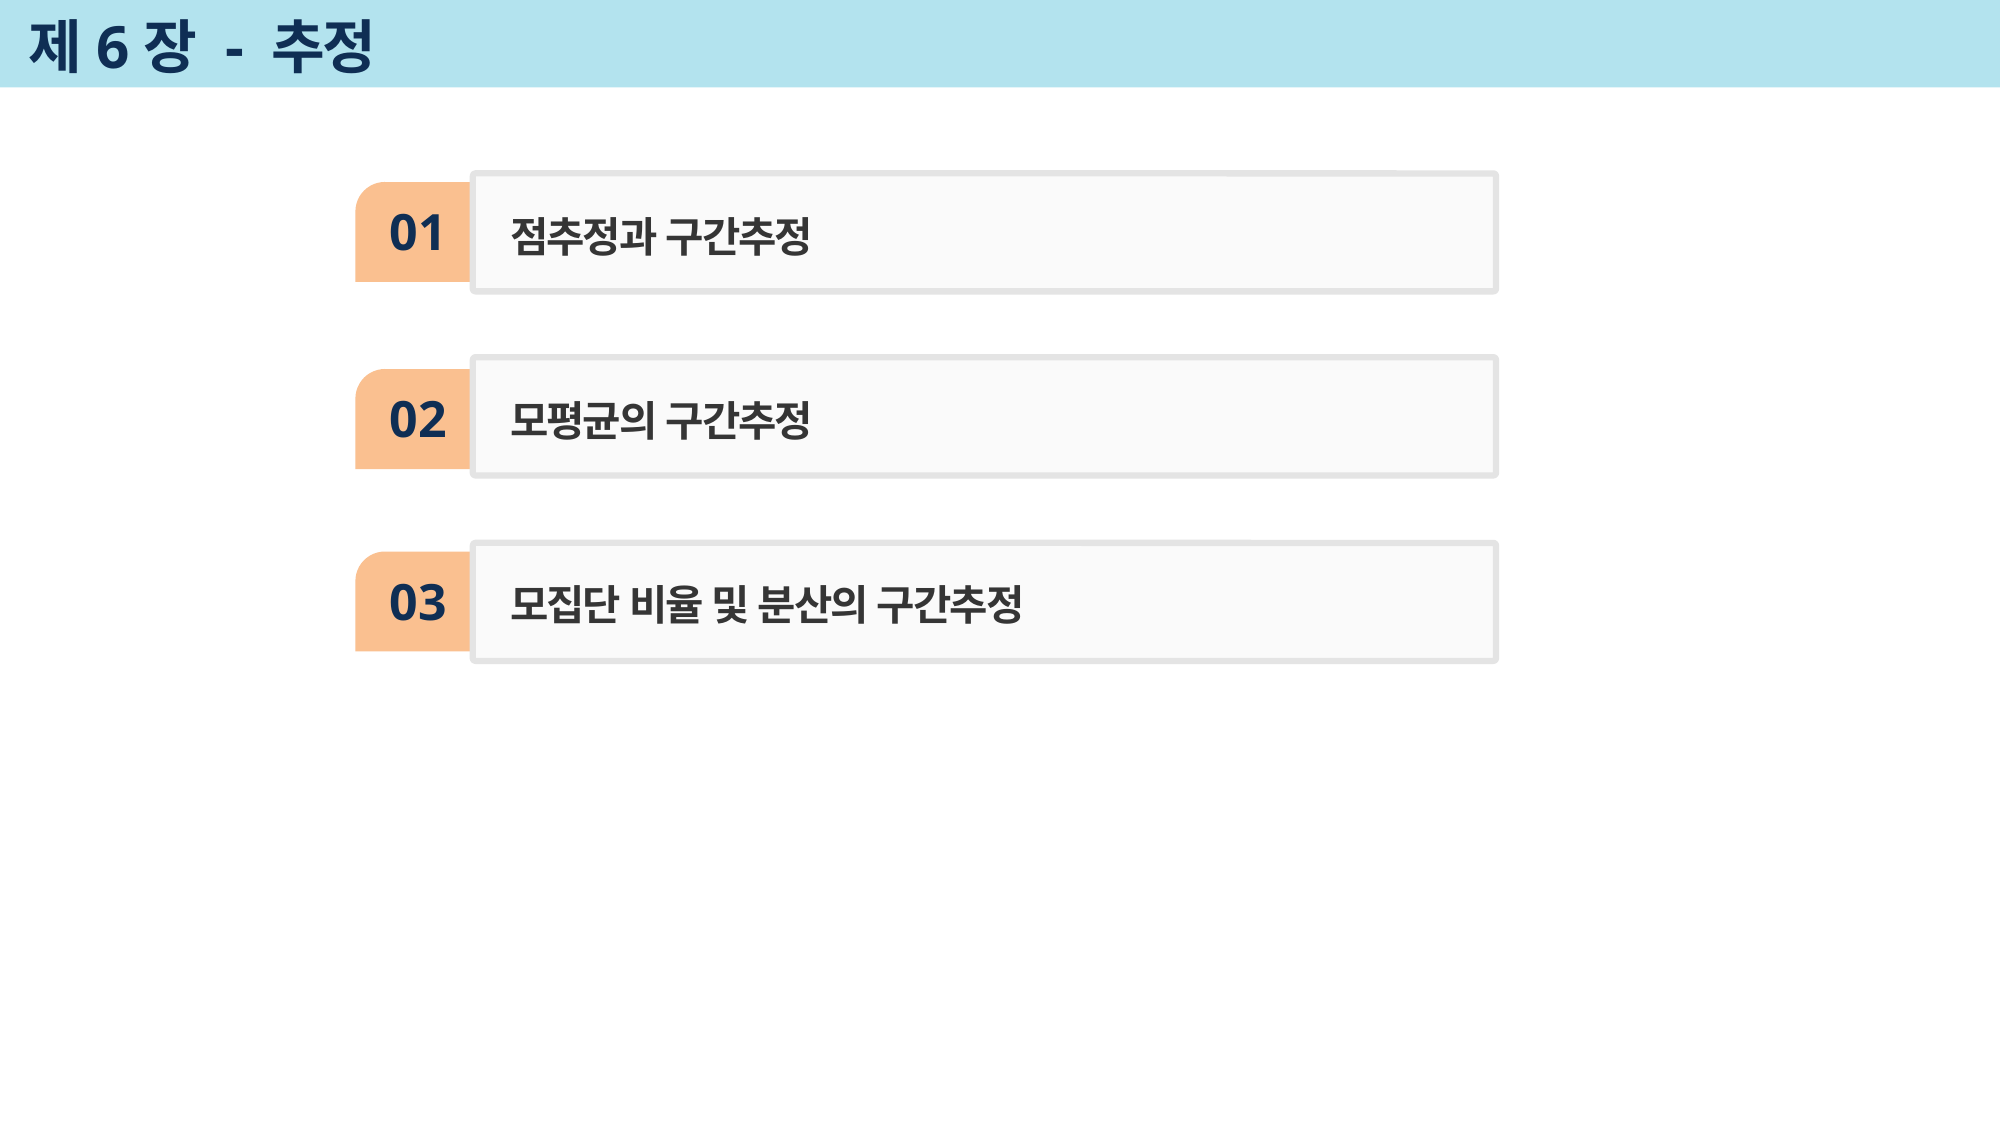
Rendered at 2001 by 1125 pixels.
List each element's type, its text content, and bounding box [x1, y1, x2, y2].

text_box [355, 542, 1497, 662]
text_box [355, 356, 1497, 476]
title 제6장 - 추정 [13, 5, 1717, 84]
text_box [355, 173, 1497, 292]
